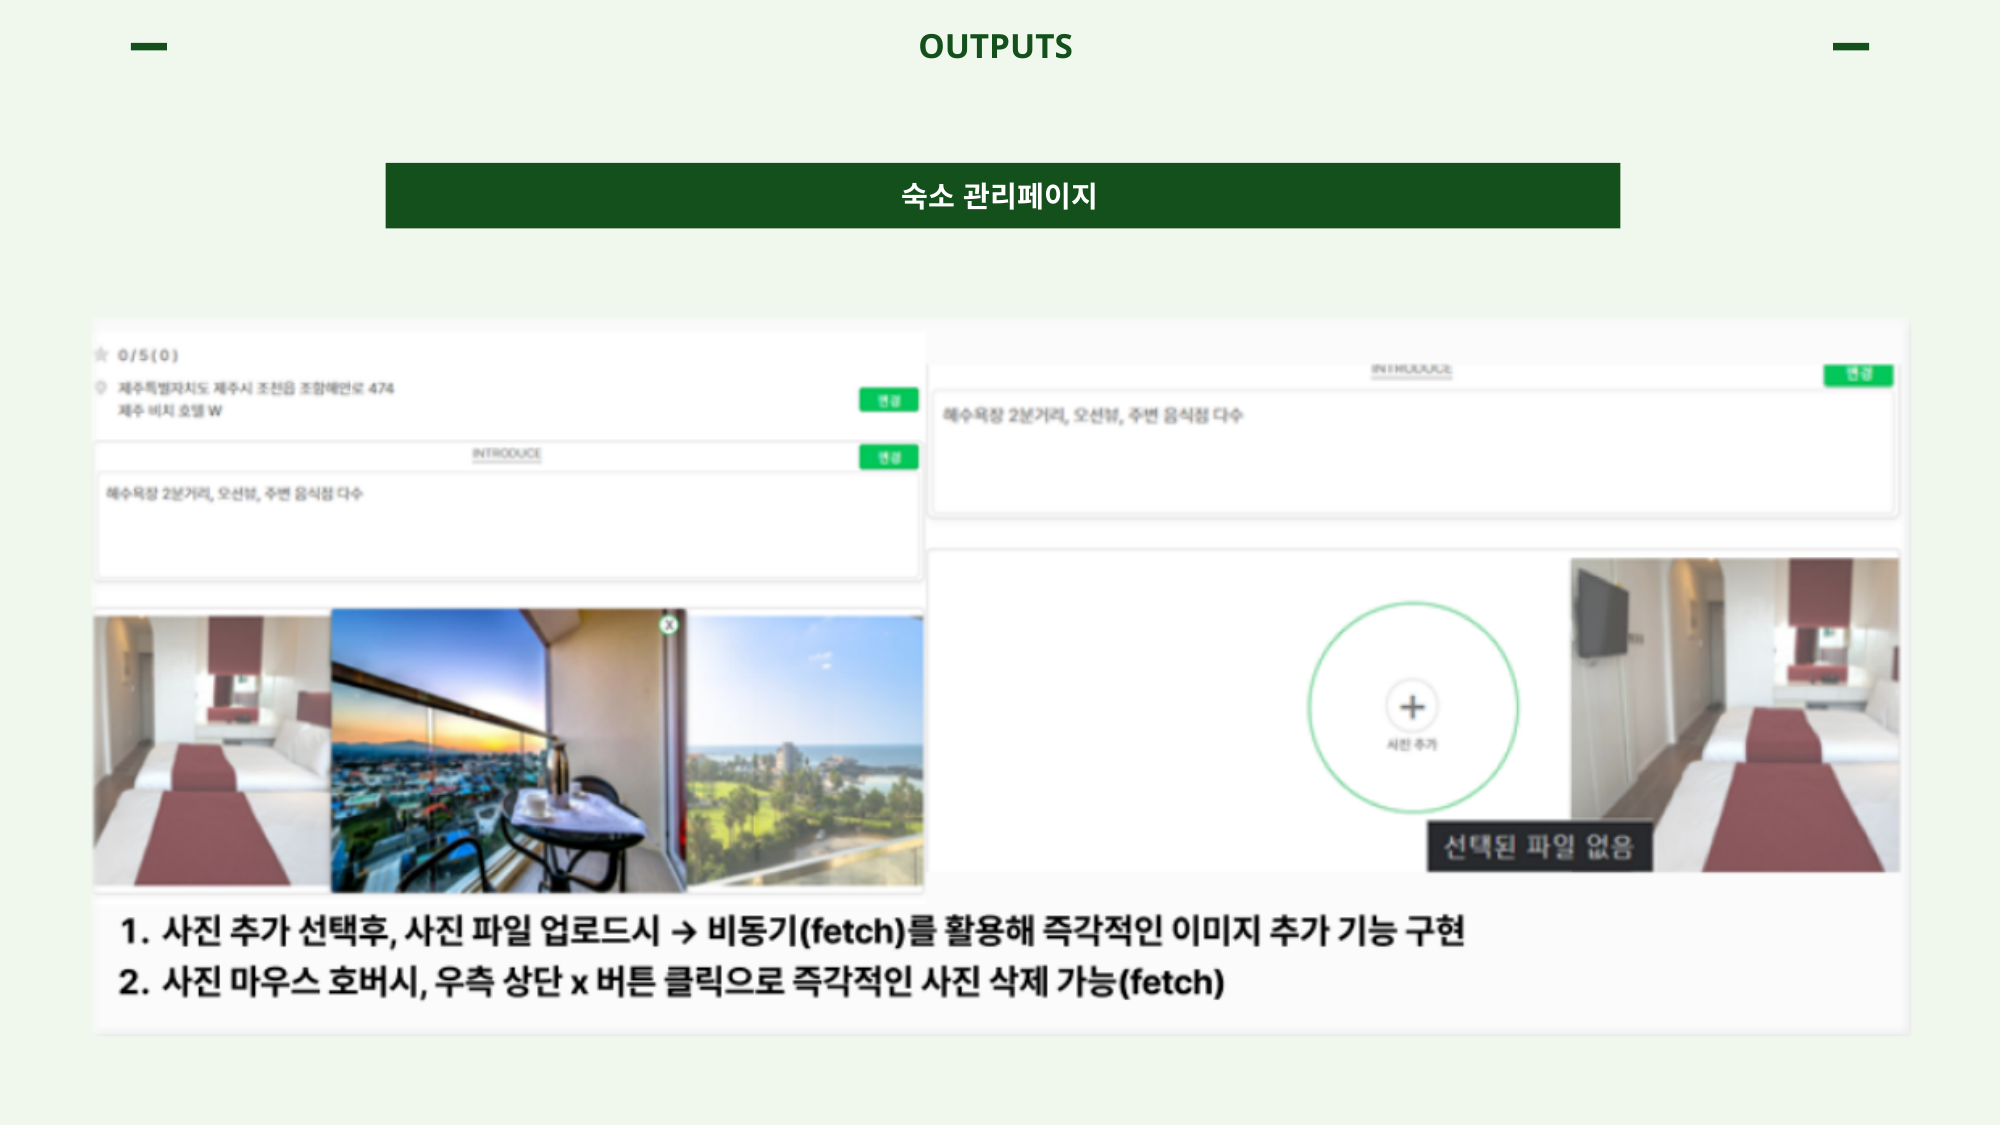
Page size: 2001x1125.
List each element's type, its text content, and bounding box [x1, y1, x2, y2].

text_box 숙소 관리페이지 [820, 170, 1181, 221]
text_box [129, 41, 168, 52]
text_box [384, 161, 1622, 230]
text_box [1832, 41, 1871, 52]
text_box OUTPUTS [819, 18, 1181, 73]
picture [90, 317, 1910, 1034]
